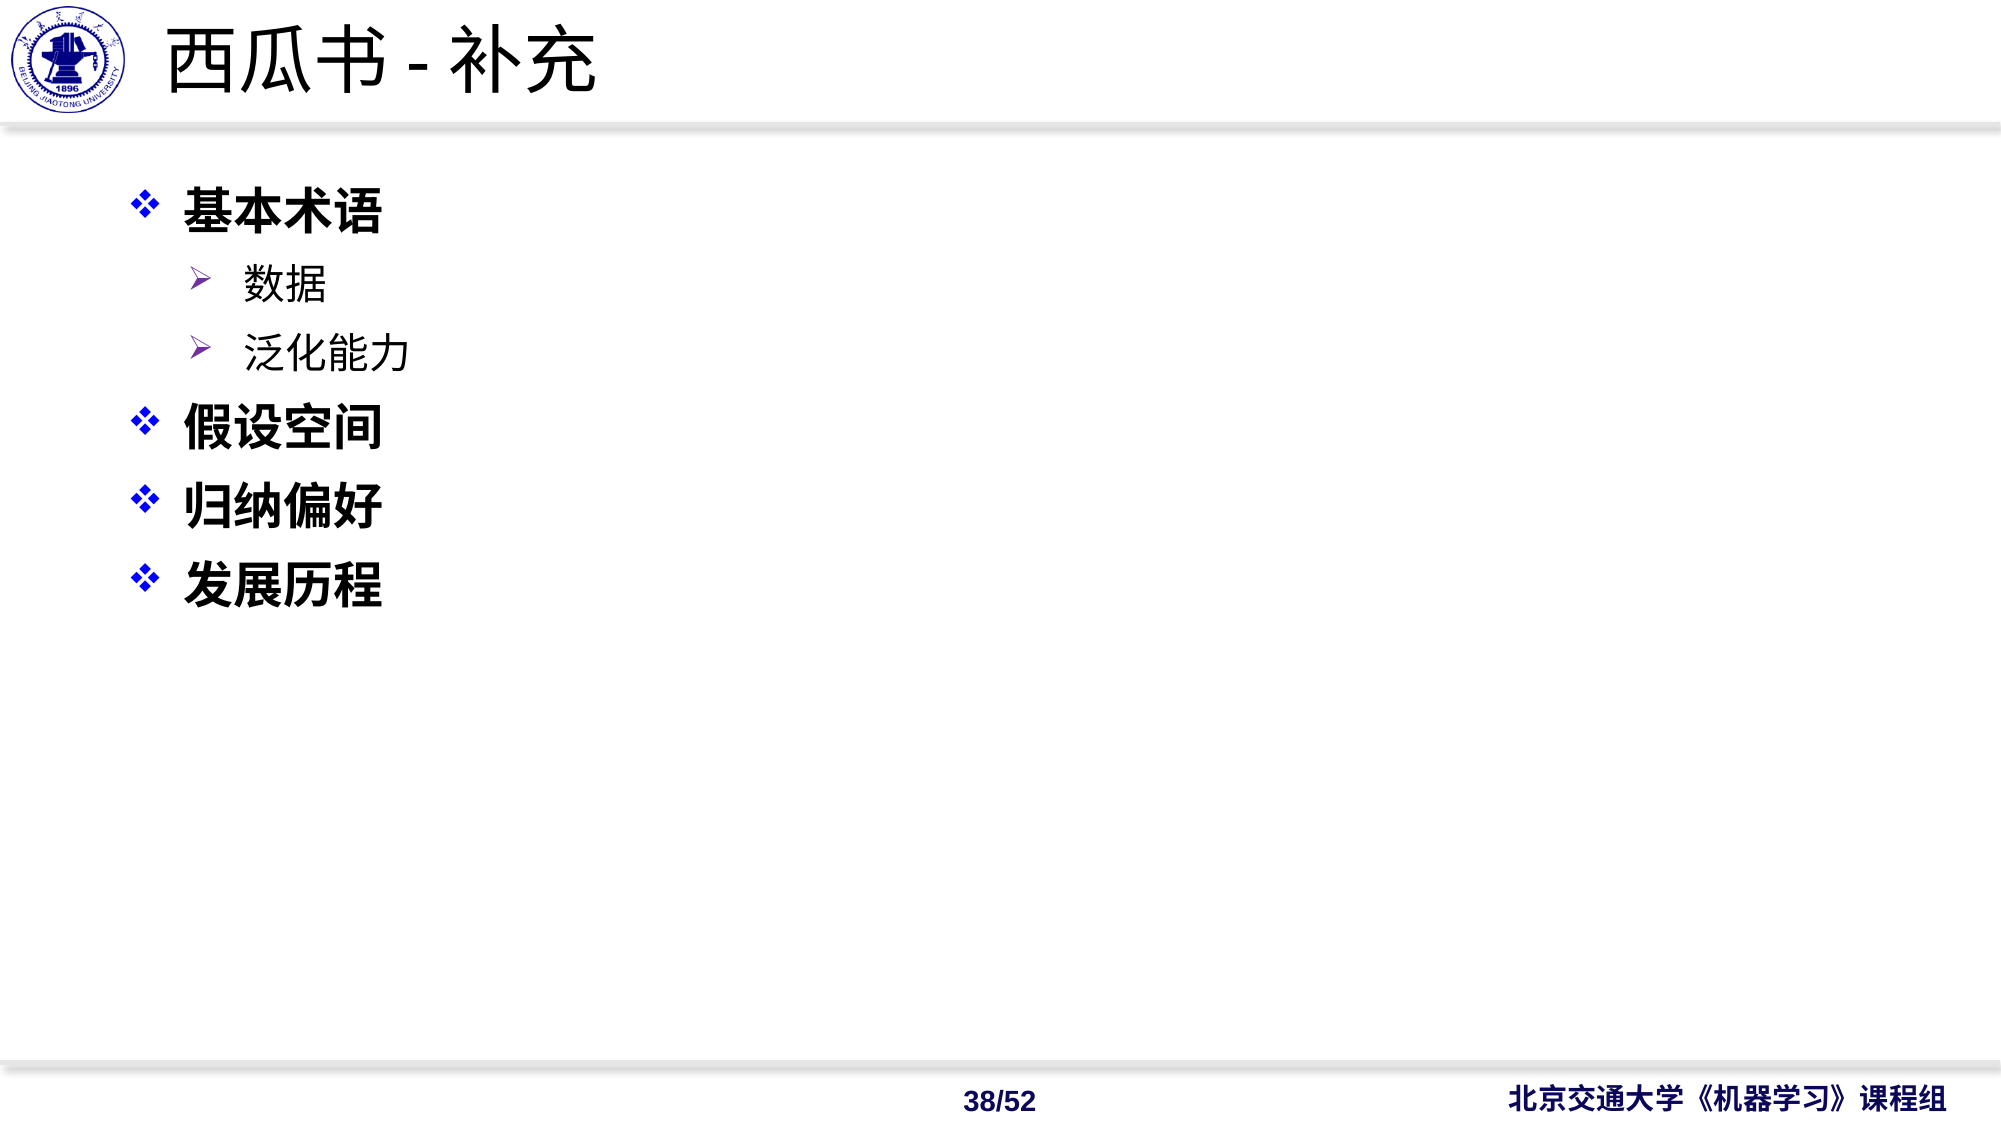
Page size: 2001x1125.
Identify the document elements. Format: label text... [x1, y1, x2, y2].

title 西瓜书-补充 [148, 24, 1423, 103]
picture [11, 6, 125, 113]
list 基本术语 数据 泛化能力 假设空间 归纳偏好 发展历程 [99, 171, 1525, 954]
